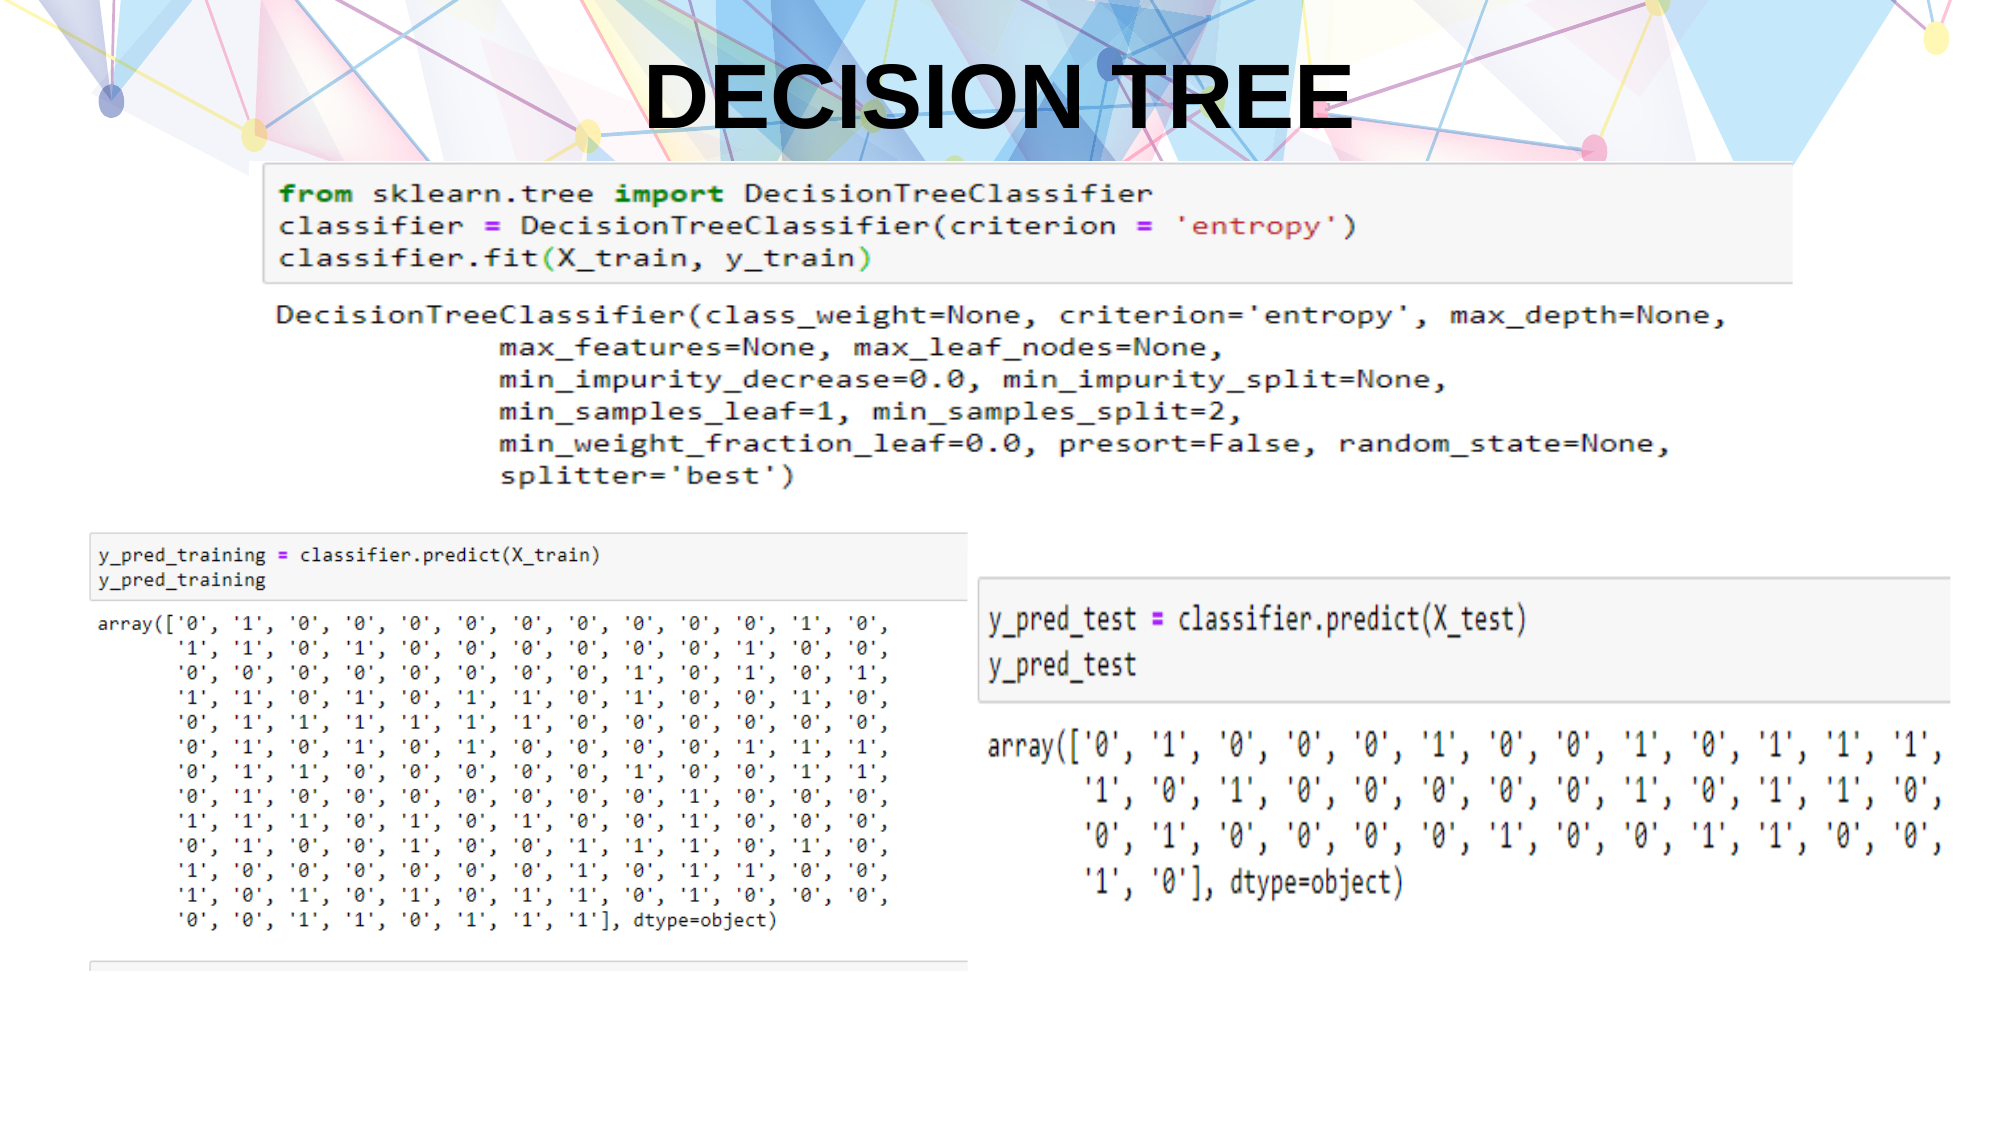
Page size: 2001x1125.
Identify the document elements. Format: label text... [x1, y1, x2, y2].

picture [967, 548, 1951, 940]
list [249, 160, 1793, 518]
title DECISION TREE [137, 37, 1863, 161]
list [80, 517, 968, 971]
